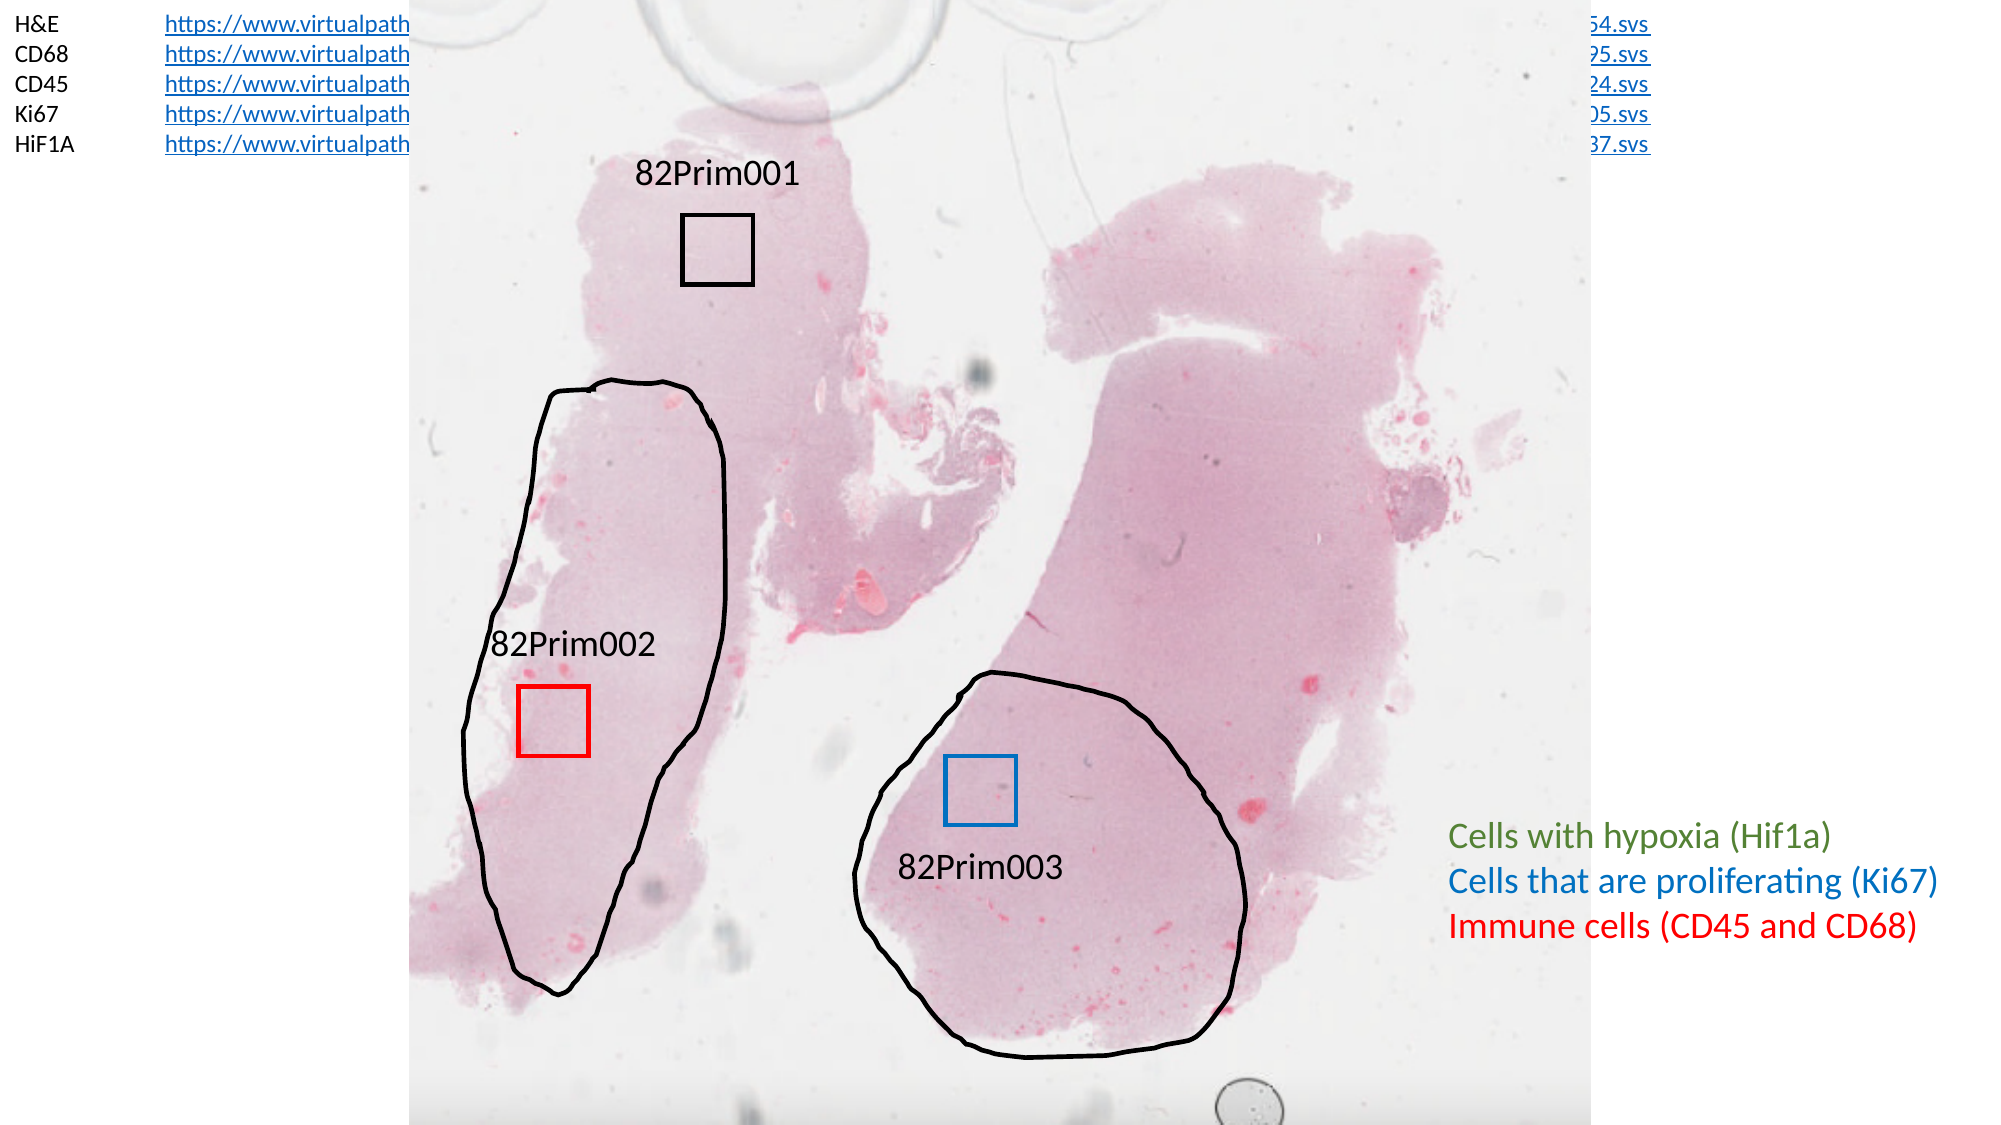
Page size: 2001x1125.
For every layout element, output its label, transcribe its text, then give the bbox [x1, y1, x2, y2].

text_box Cells with hypoxia (Hif1a) Cells that are proliferating (Ki67) Immune cells (CD45 and CD68) [1591, 803, 1989, 954]
text_box H&E https://www.virtualpathology.leeds.ac.uk/slides/browser/view.php?path=%2FResearch_5/LIMM/GliomaGenomics/SP/2021_10_29%2F501054.svs CD68 https://www.virtualpathology.leeds.ac.uk/slides/browser/view.php?path=%2FResearch_5/LIMM/GliomaGenomics/SP/2021_12_08%2F507195.svs CD45 https://www.virtualpathology.leeds.ac.uk/slides/browser/view.php?path=%2FResearch_5/LIMM/GliomaGenomics/SP/2021_12_08%2F507224.svs Ki67 https://www.virtualpathology.leeds.ac.uk/slides/browser/view.php?path=%2FResearch_5/LIMM/GliomaGenomics/SP/2021_12_08%2F507205.svs HiF1A https://www.virtualpathology.leeds.ac.uk/slides/browser/view.php?path=%2FResearch_5/LIMM/GliomaGenomics/SP/2021_12_08%2F507237.svs [0, 0, 409, 165]
text_box H&E https://www.virtualpathology.leeds.ac.uk/slides/browser/view.php?path=%2FResearch_5/LIMM/GliomaGenomics/SP/2021_10_29%2F501054.svs CD68 https://www.virtualpathology.leeds.ac.uk/slides/browser/view.php?path=%2FResearch_5/LIMM/GliomaGenomics/SP/2021_12_08%2F507195.svs CD45 https://www.virtualpathology.leeds.ac.uk/slides/browser/view.php?path=%2FResearch_5/LIMM/GliomaGenomics/SP/2021_12_08%2F507224.svs Ki67 https://www.virtualpathology.leeds.ac.uk/slides/browser/view.php?path=%2FResearch_5/LIMM/GliomaGenomics/SP/2021_12_08%2F507205.svs HiF1A https://www.virtualpathology.leeds.ac.uk/slides/browser/view.php?path=%2FResearch_5/LIMM/GliomaGenomics/SP/2021_12_08%2F507237.svs [1591, 0, 1892, 165]
picture [409, 0, 1591, 1125]
